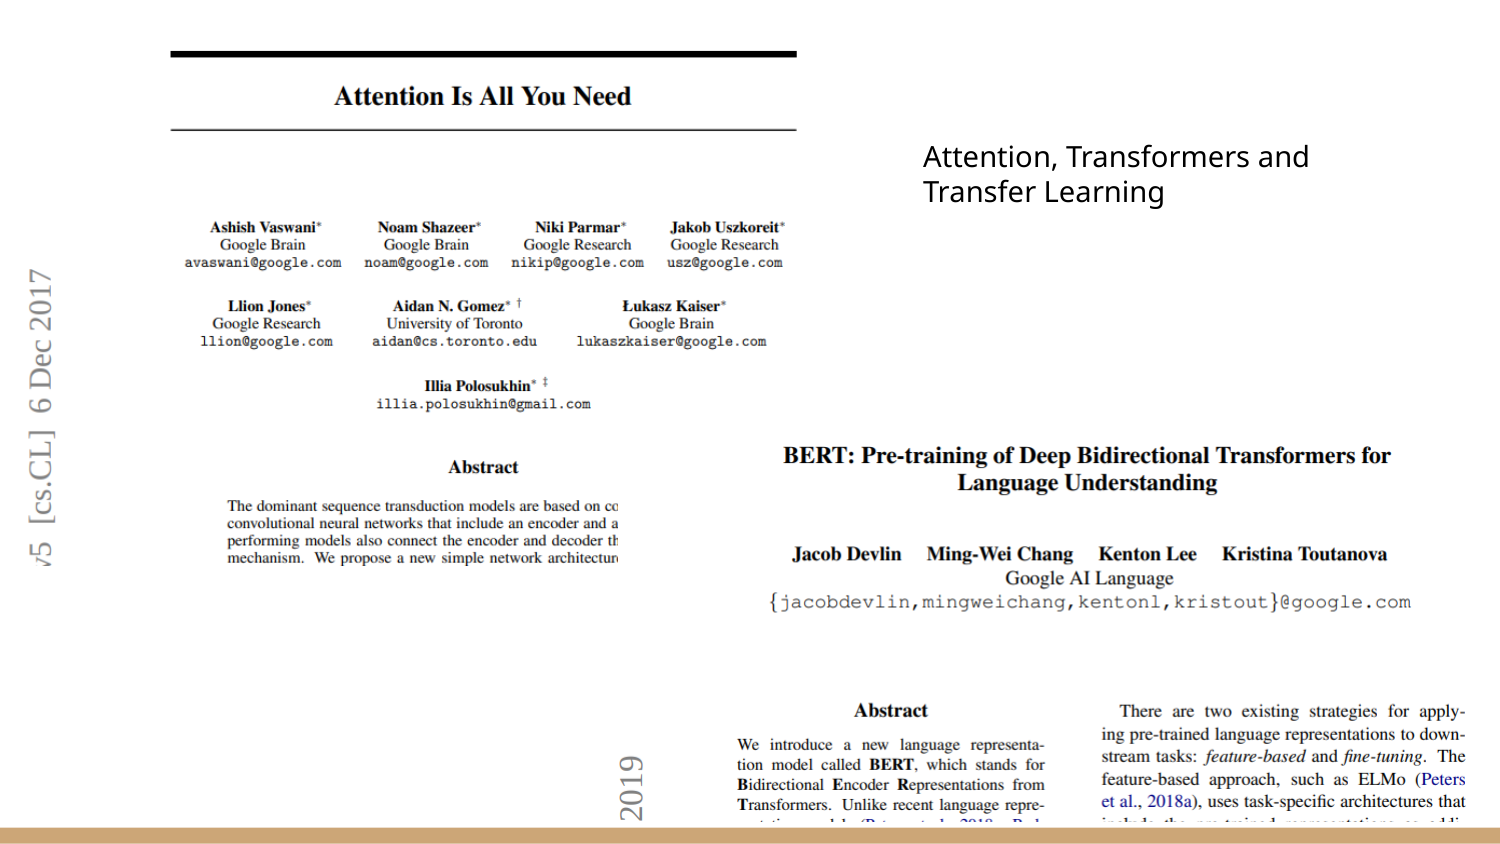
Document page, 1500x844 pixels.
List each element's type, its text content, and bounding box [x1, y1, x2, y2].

text_box Attention, Transformers and Transfer Learning [908, 122, 1398, 223]
picture [24, 24, 1500, 823]
